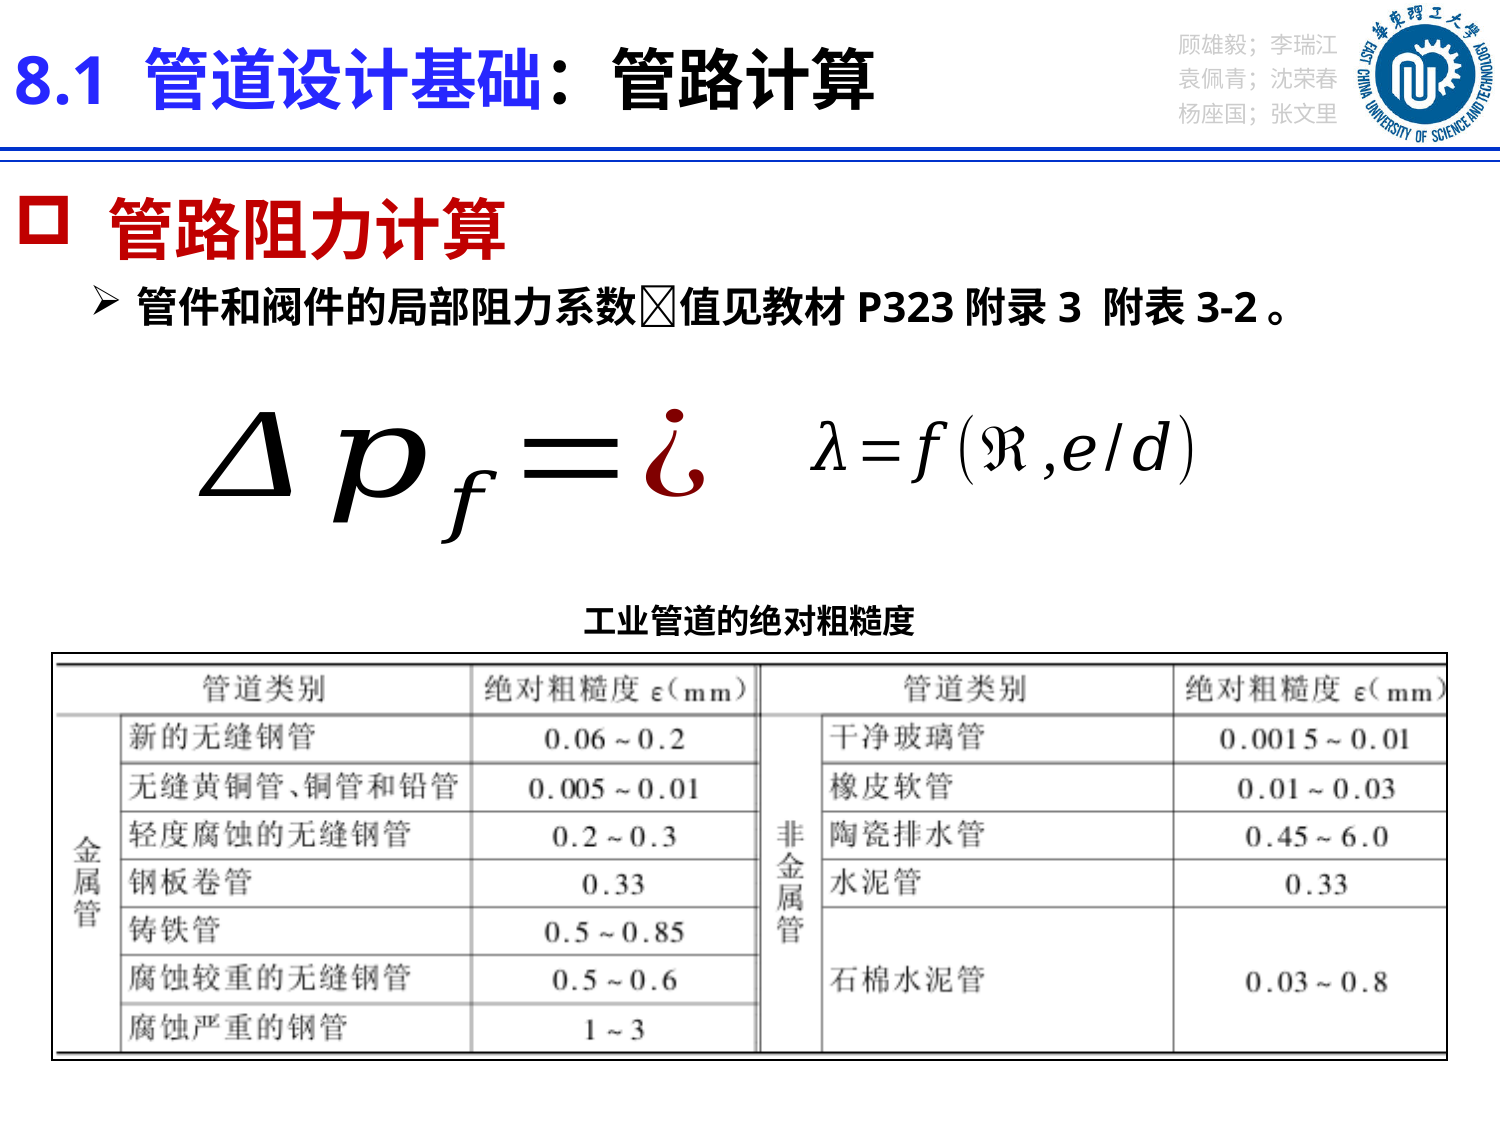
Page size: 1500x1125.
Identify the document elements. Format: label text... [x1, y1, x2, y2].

picture [52, 653, 1447, 1059]
text_box 管路阻力计算 管件和阀件的局部阻力系数值见教材P323附录3 附表3-2。 [0, 160, 1483, 338]
text_box 8.1 管道设计基础：管路计算 [0, 30, 1500, 126]
picture [1353, 3, 1495, 30]
text_box 工业管道的绝对粗糙度 [0, 592, 1500, 648]
picture [1353, 126, 1495, 145]
